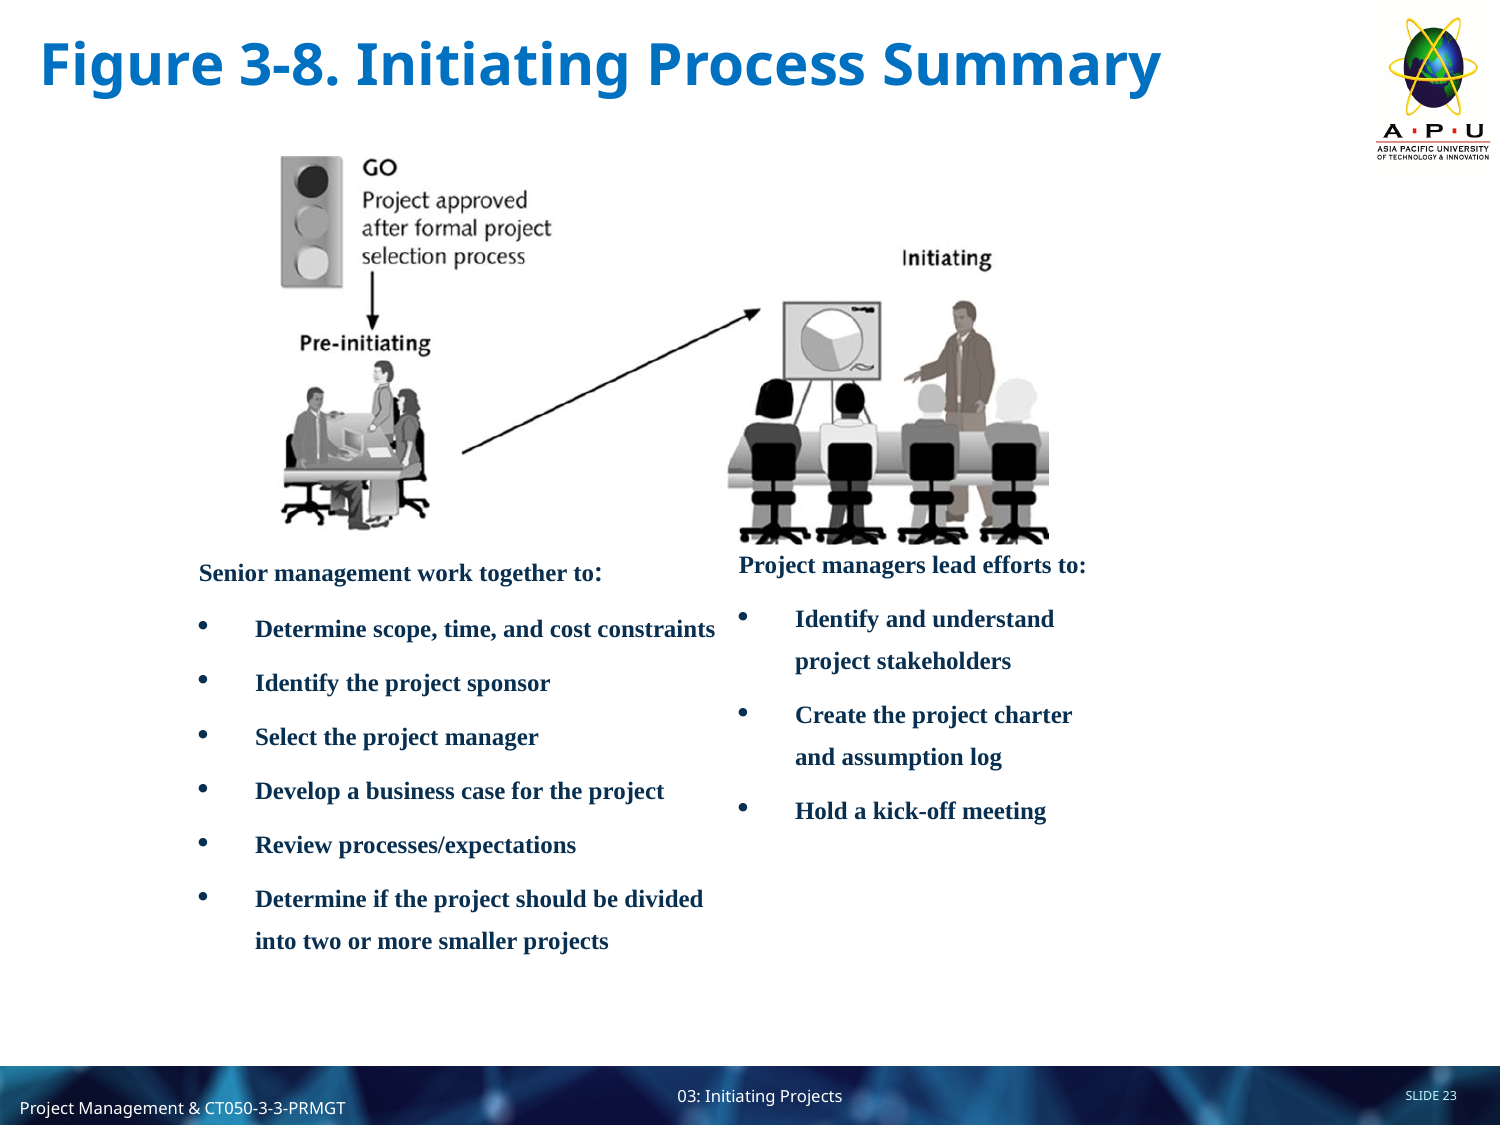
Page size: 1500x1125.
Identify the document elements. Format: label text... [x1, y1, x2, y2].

picture [0, 1066, 1500, 1125]
table_header Senior management work together to: Determine scope, time, and cost constraints Identify the project sponsor Select the project manager Develop a business case for the project Review processes/expectations Determine if the project should be divided into two or more smaller projects [188, 538, 728, 1063]
table_header Project managers lead efforts to: Identify and understand project stakeholders Create the project charter and assumption log Hold a kick-off meeting [728, 538, 1125, 1063]
picture [224, 112, 1101, 545]
picture [1367, 125, 1500, 178]
title Figure 3-8. Initiating Process Summary [24, 0, 1500, 125]
